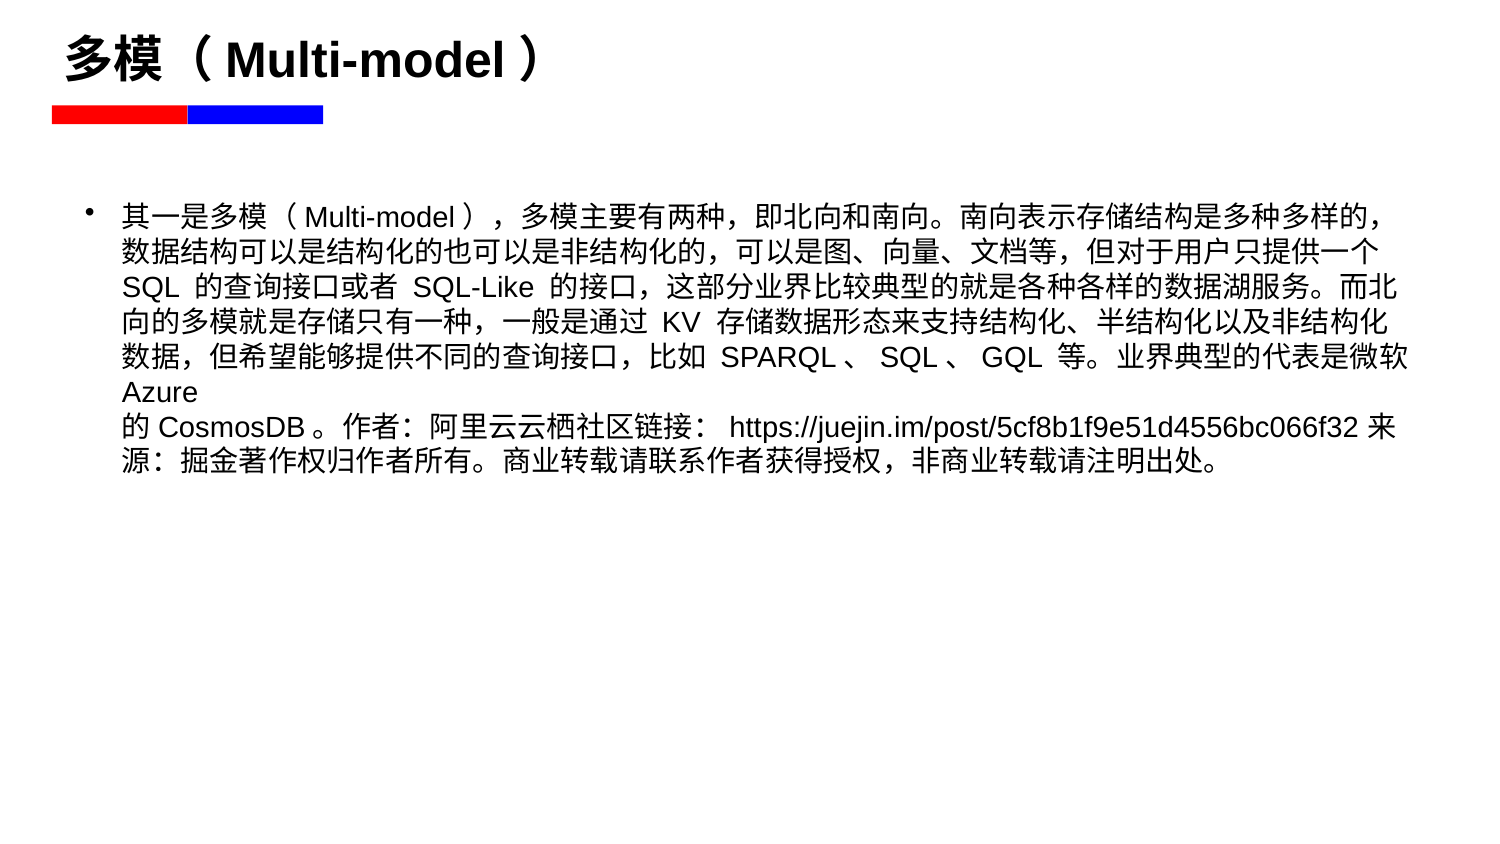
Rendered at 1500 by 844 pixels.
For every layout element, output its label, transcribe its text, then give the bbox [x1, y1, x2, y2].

list 其一是多模（Multi-model），多模主要有两种，即北向和南向。南向表示存储结构是多种多样的，数据结构可以是结构化的也可以是非结构化的，可以是图、向量、文档等，但对于用户只提供一个 SQL 的查询接口或者 SQL-Like 的接口，这部分业界比较典型的就是各种各样的数据湖服务。而北向的多模就是存储只有一种，一般是通过 KV 存储数据形态来支持结构化、半结构化以及非结构化数据，但希望能够提供不同的查询接口，比如 SPARQL、SQL、GQL 等。业界典型的代表是微软 Azure 的CosmosDB。作者：阿里云云栖社区链接：https://juejin.im/post/5cf8b1f9e51d4556bc066f32来源：掘金著作权归作者所有。商业转载请联系作者获得授权，非商业转载请注明出处。 [74, 192, 1426, 751]
title 多模（Multi-model） [52, 8, 1448, 107]
